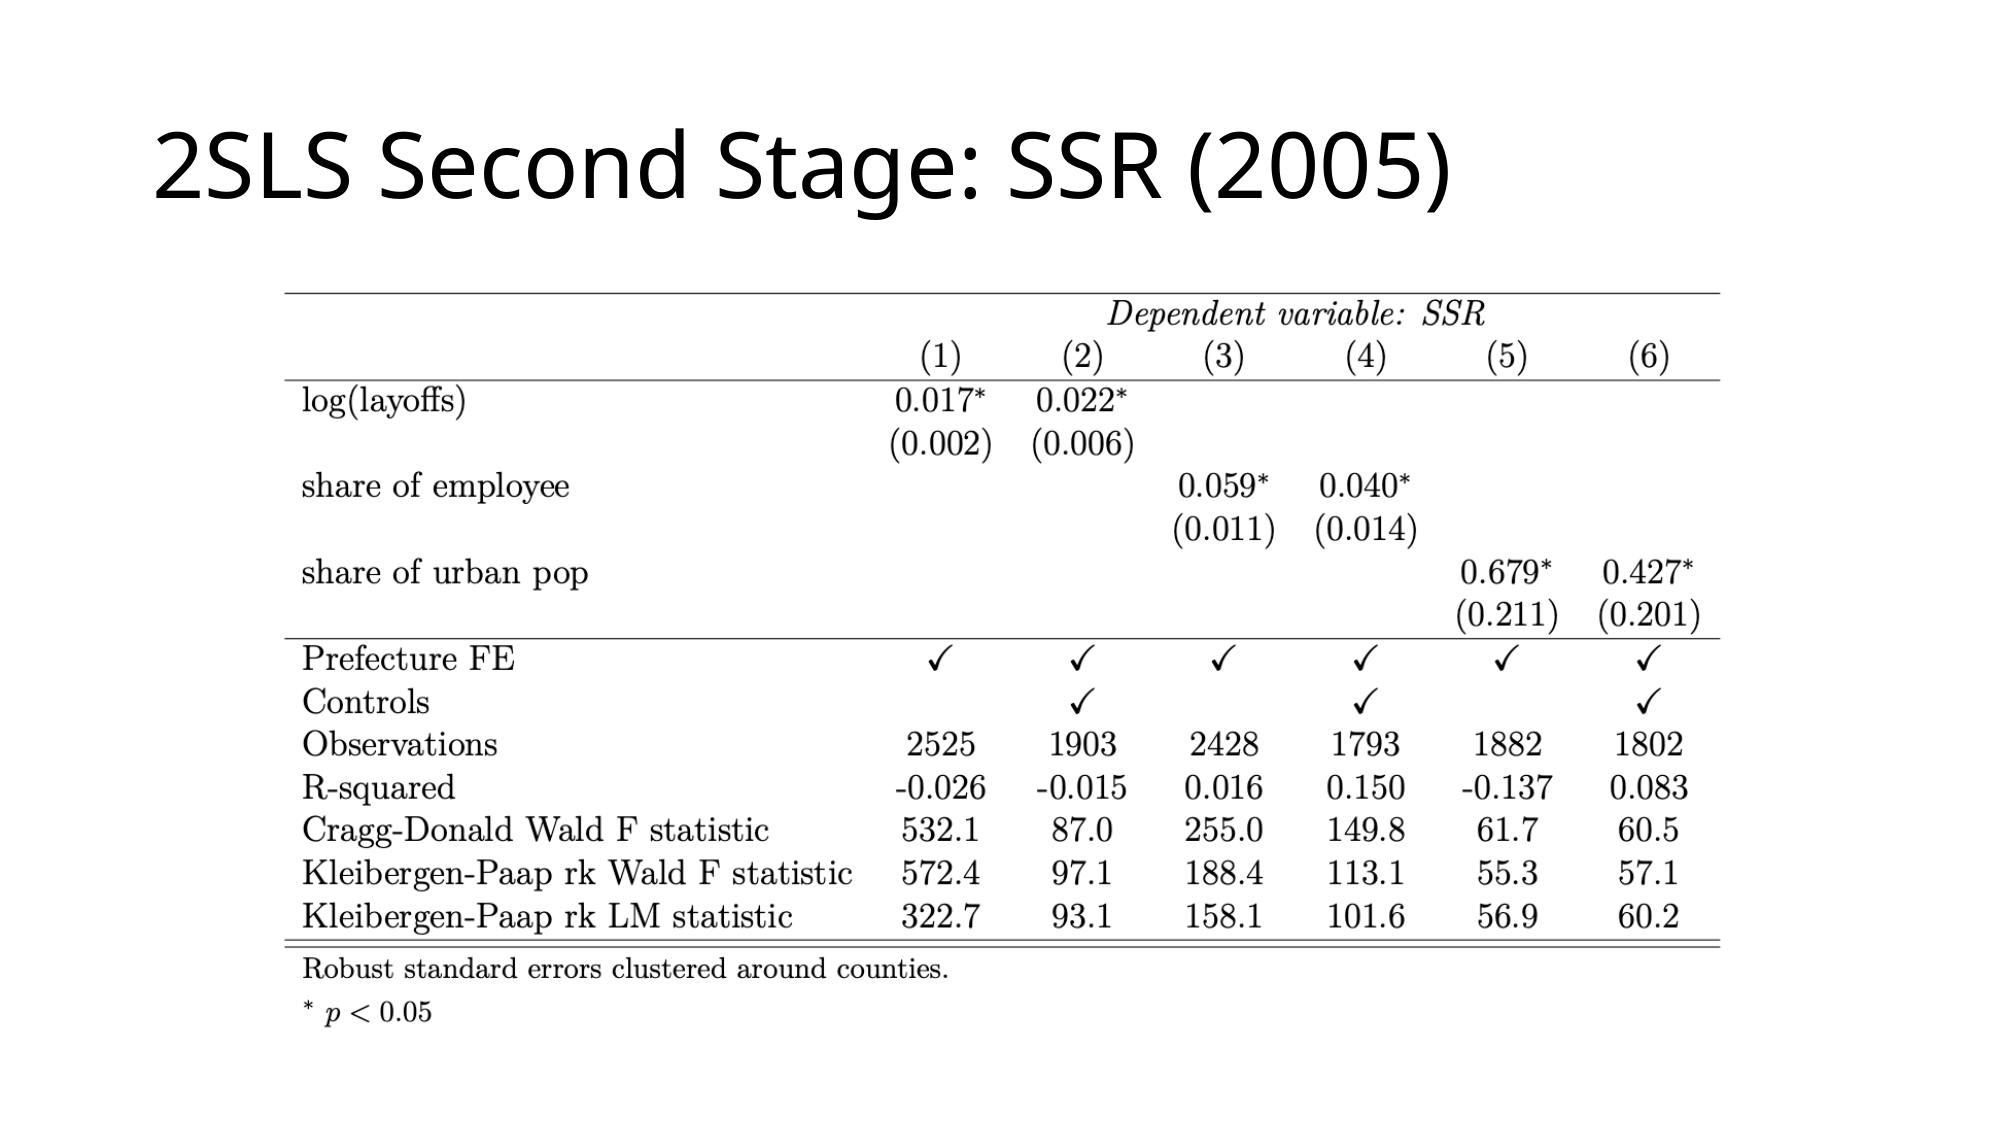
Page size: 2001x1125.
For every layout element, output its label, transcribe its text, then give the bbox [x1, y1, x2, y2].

title 2SLS Second Stage: SSR (2005) [137, 59, 1863, 278]
picture [274, 266, 1726, 1047]
